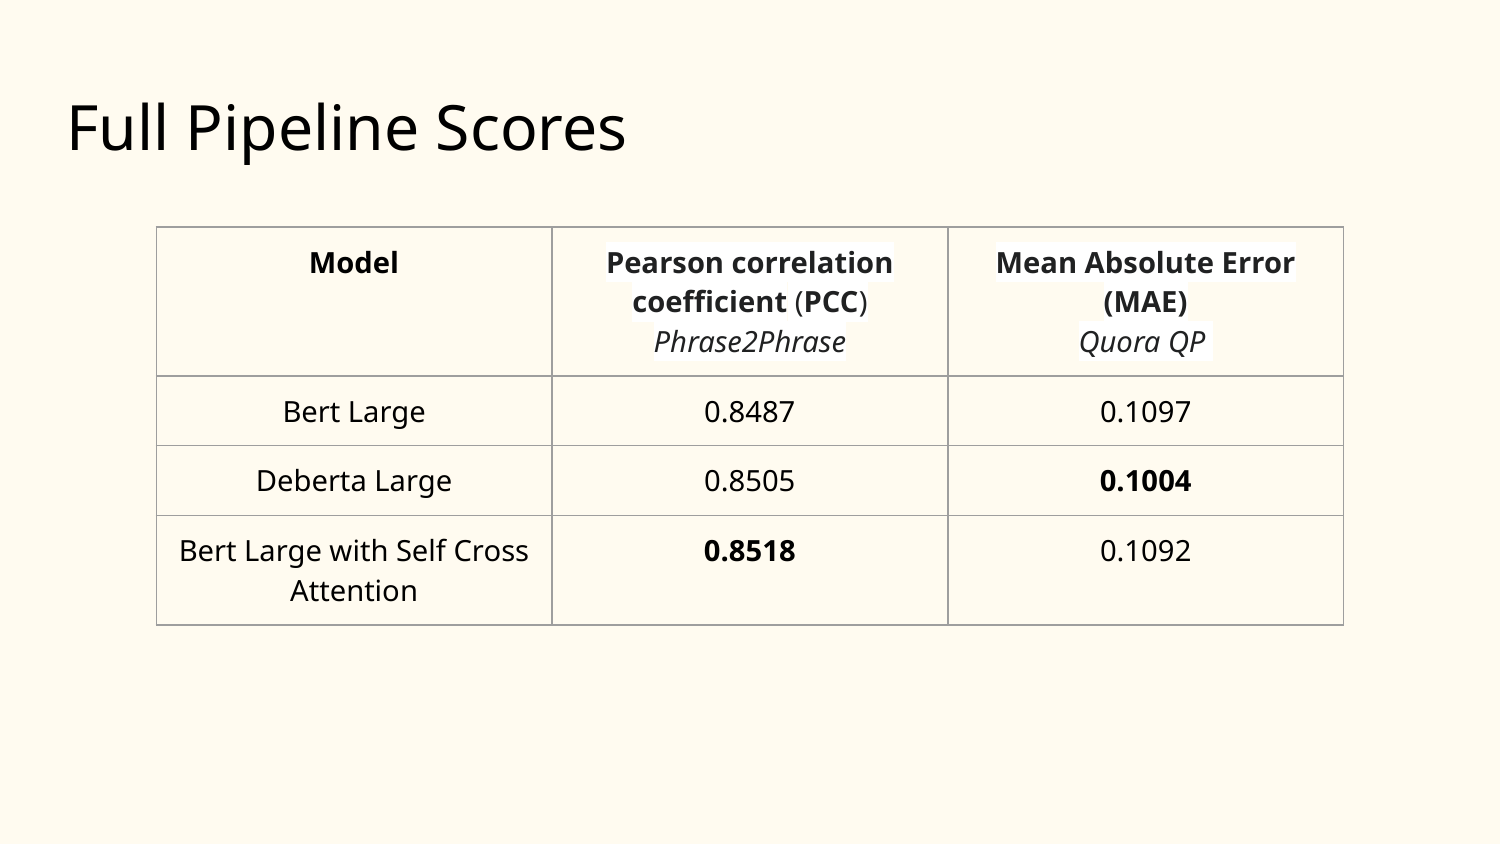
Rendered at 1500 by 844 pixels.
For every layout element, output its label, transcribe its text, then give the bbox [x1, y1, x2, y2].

table_cell 0.1092 [949, 516, 1343, 624]
table_cell 0.1004 [949, 446, 1343, 515]
table_cell Bert Large [157, 377, 551, 445]
title Full Pipeline Scores [51, 72, 1449, 174]
table_cell 0.1097 [949, 377, 1343, 445]
table_cell Deberta Large [157, 446, 551, 515]
table_header Mean Absolute Error (MAE) Quora QP [949, 228, 1343, 375]
table_header Pearson correlation coefficient (PCC) Phrase2Phrase [553, 228, 947, 375]
table_cell 0.8505 [553, 446, 947, 515]
table_cell 0.8518 [553, 516, 947, 624]
table_header Model [157, 228, 551, 375]
table_cell Bert Large with Self Cross Attention [157, 516, 551, 624]
table_cell 0.8487 [553, 377, 947, 445]
